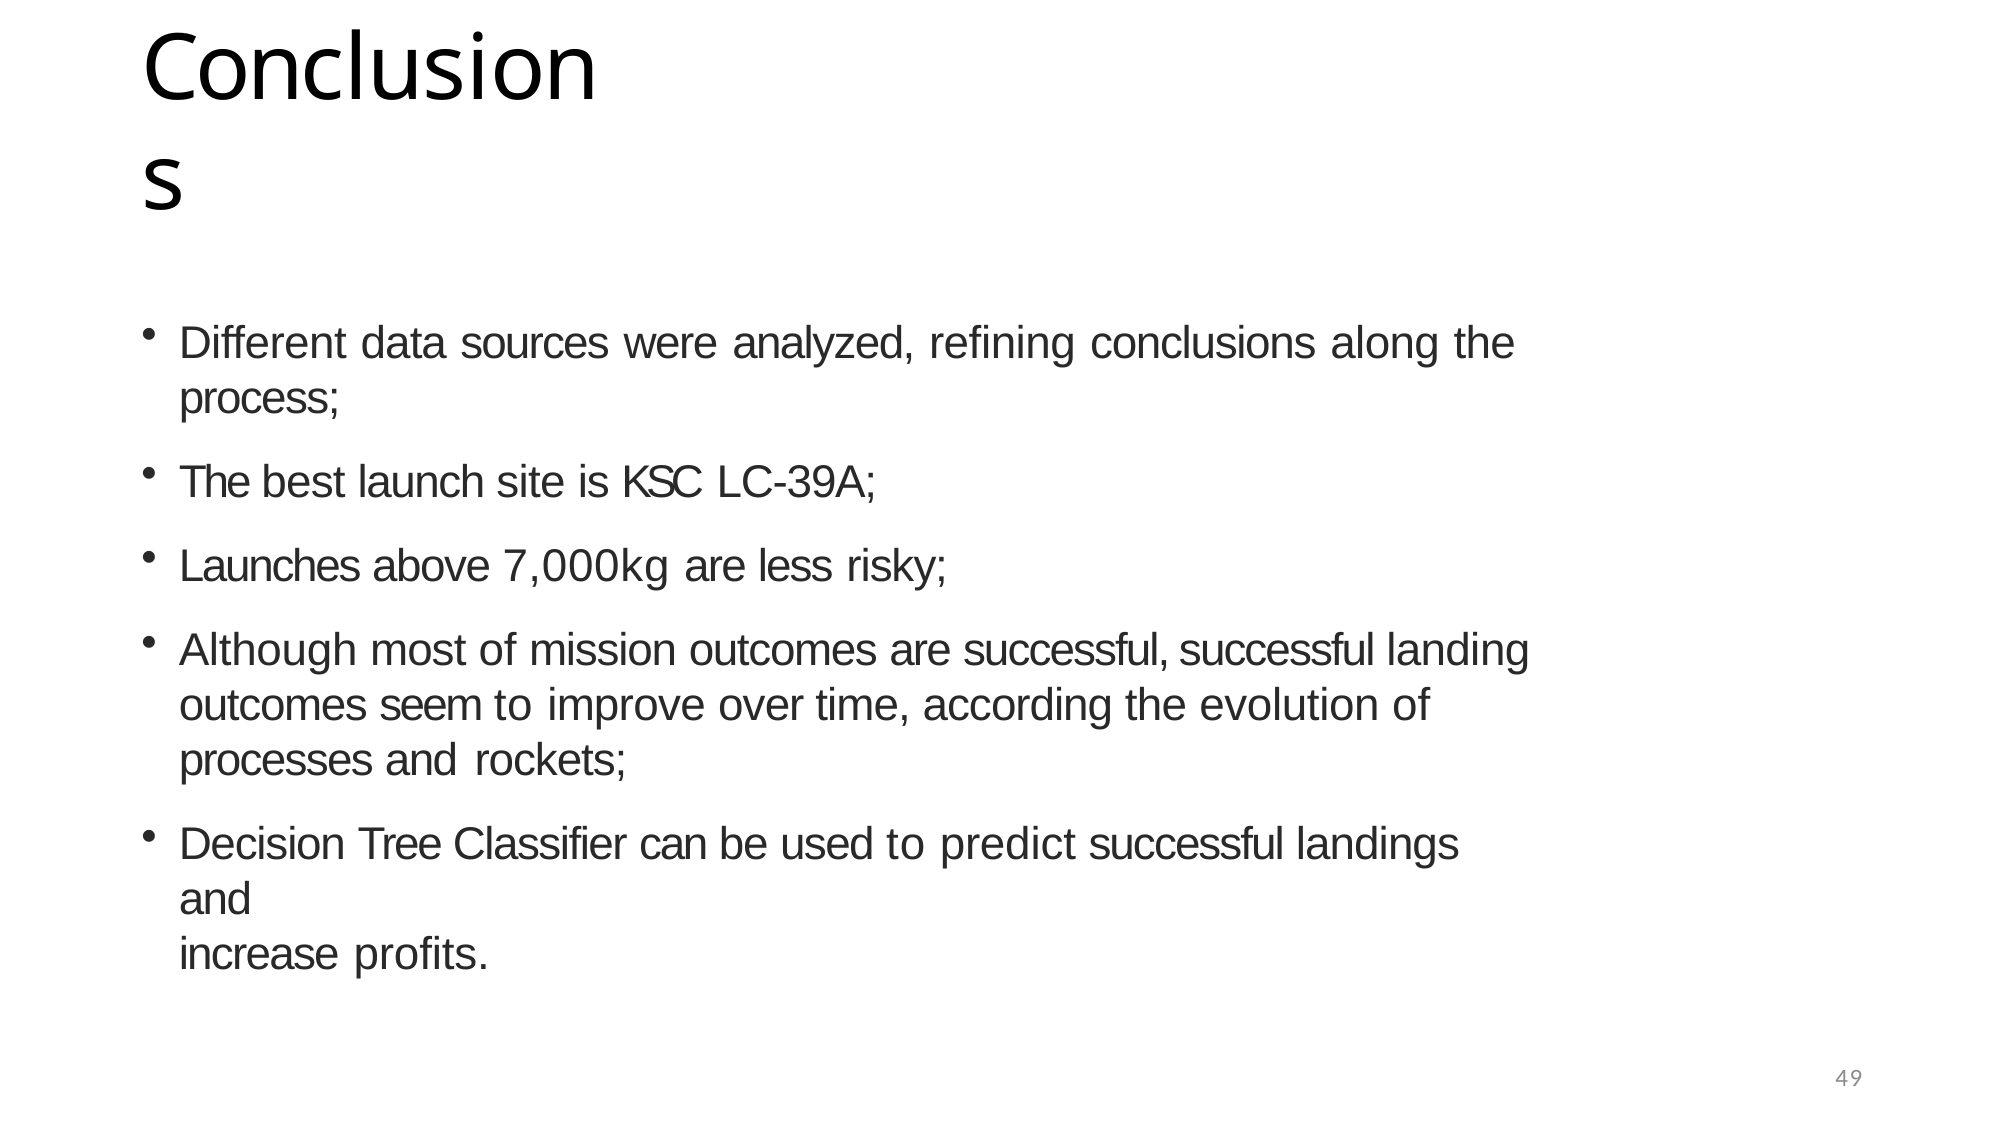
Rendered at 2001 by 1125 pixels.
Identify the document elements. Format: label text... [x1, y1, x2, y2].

slide_number 49 [1412, 746, 1863, 1125]
text_box Different data sources were analyzed, refining conclusions along the process; The best launch site is KSC LC-39A; Launches above 7,000kg are less risky; Although most of mission outcomes are successful, successful landing outcomes seem to improve over time, according the evolution of processes and rockets; Decision Tree Classifier can be used to predict successful landings and increase profits. [139, 310, 1561, 979]
title Conclusions [139, 6, 638, 229]
